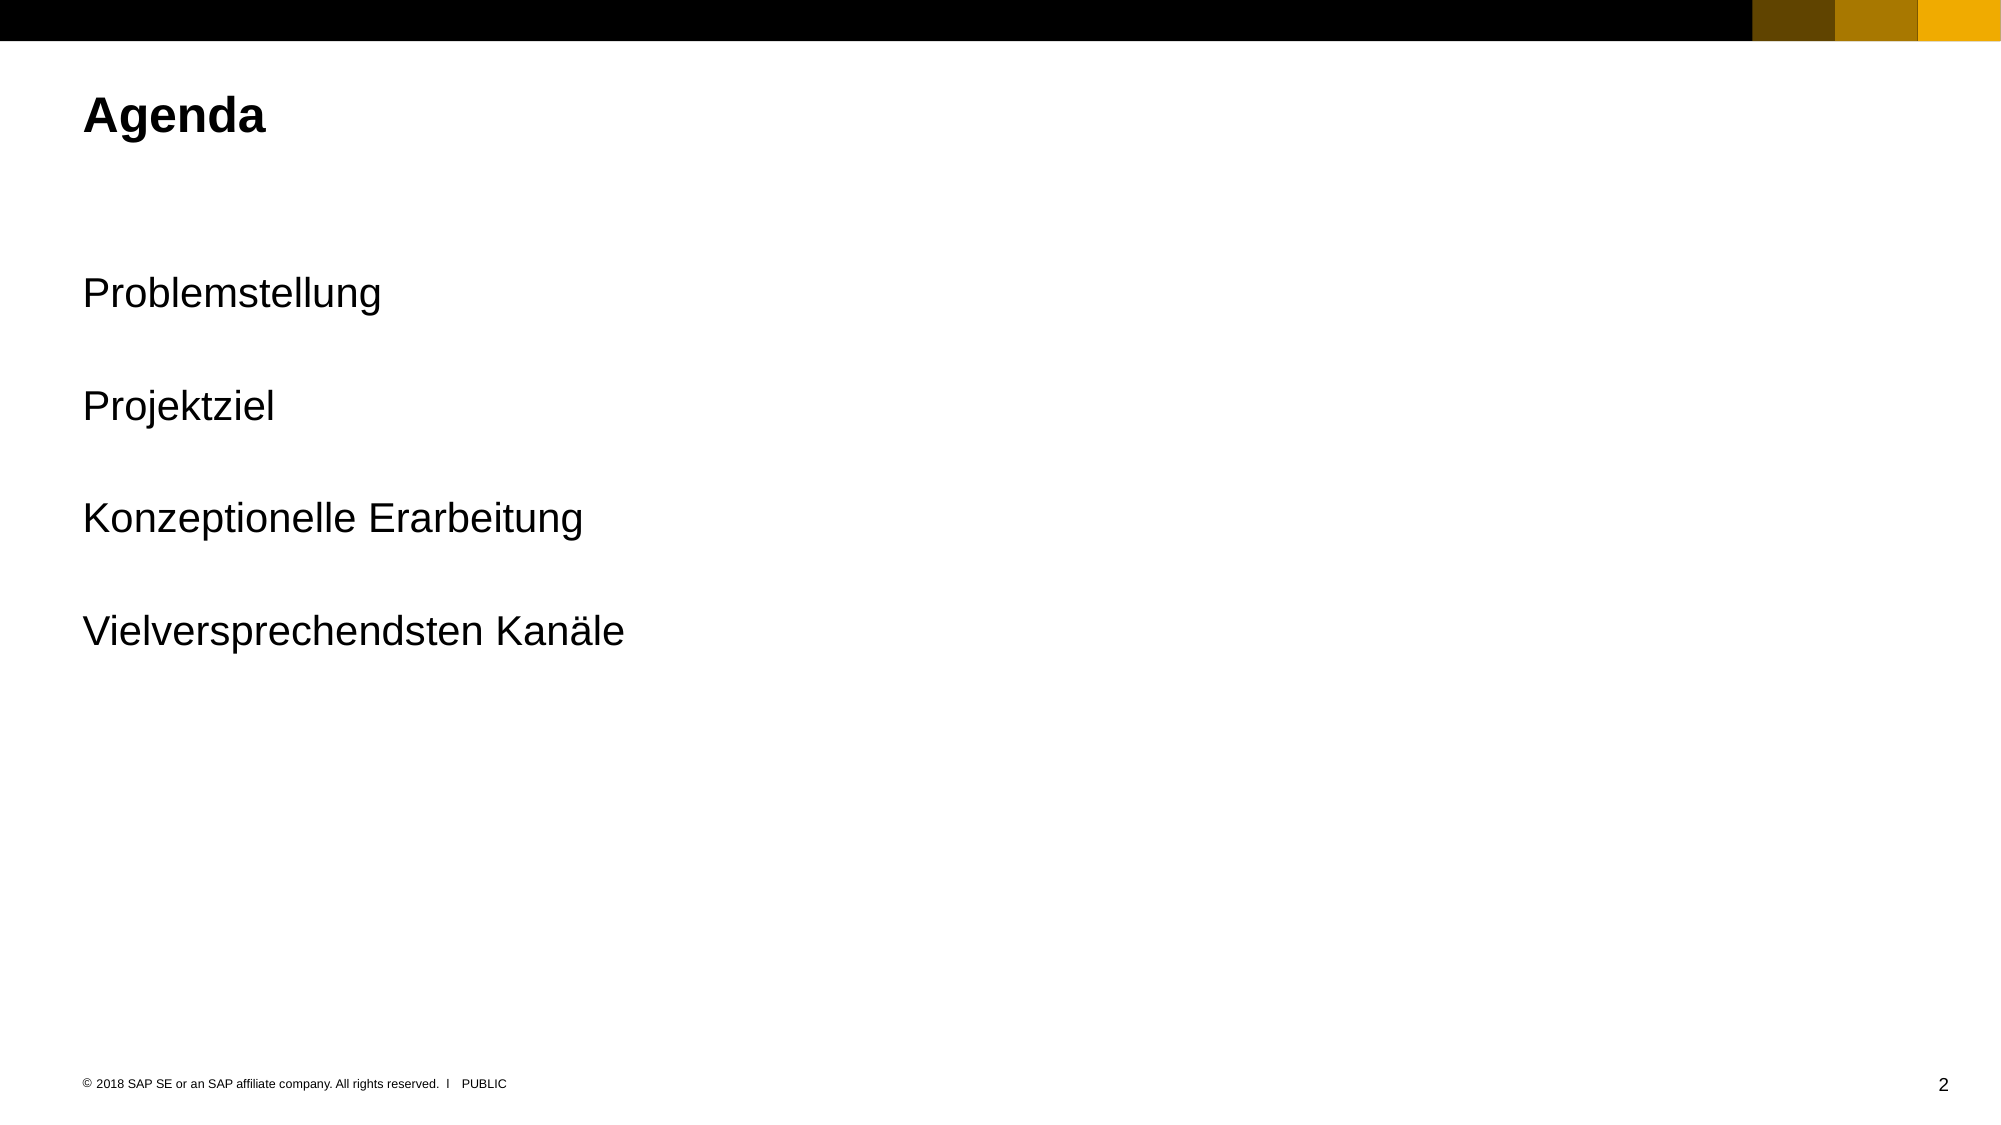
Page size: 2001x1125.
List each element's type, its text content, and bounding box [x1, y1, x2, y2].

title Agenda [82, 82, 1918, 144]
list Problemstellung Projektziel Konzeptionelle Erarbeitung Vielversprechendsten Kanäle [82, 265, 1918, 1040]
